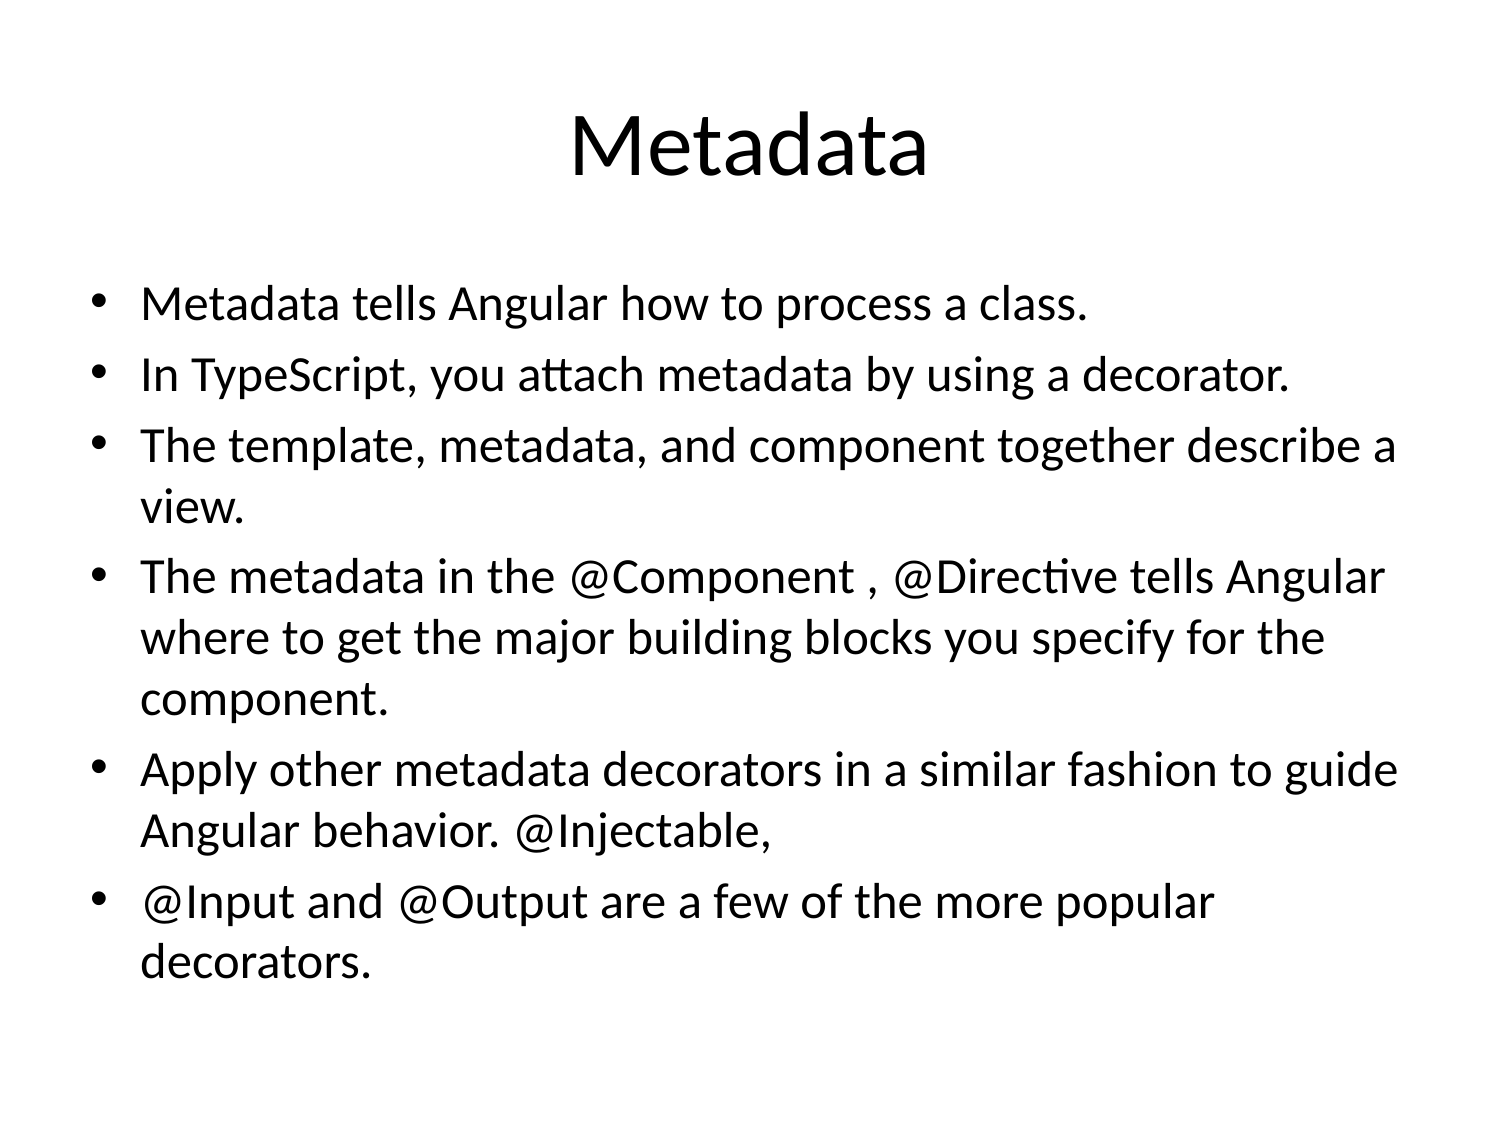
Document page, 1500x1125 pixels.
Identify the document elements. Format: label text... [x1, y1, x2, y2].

title Metadata [75, 45, 1425, 233]
list Metadata tells Angular how to process a class. In TypeScript, you attach metadata by using a decorator. The template, metadata, and component together describe a view. The metadata in the @Component , @Directive tells Angular where to get the major building blocks you specify for the component. Apply other metadata decorators in a similar fashion to guide Angular behavior. @Injectable, @Input and @Output are a few of the more popular decorators. [75, 262, 1425, 1005]
